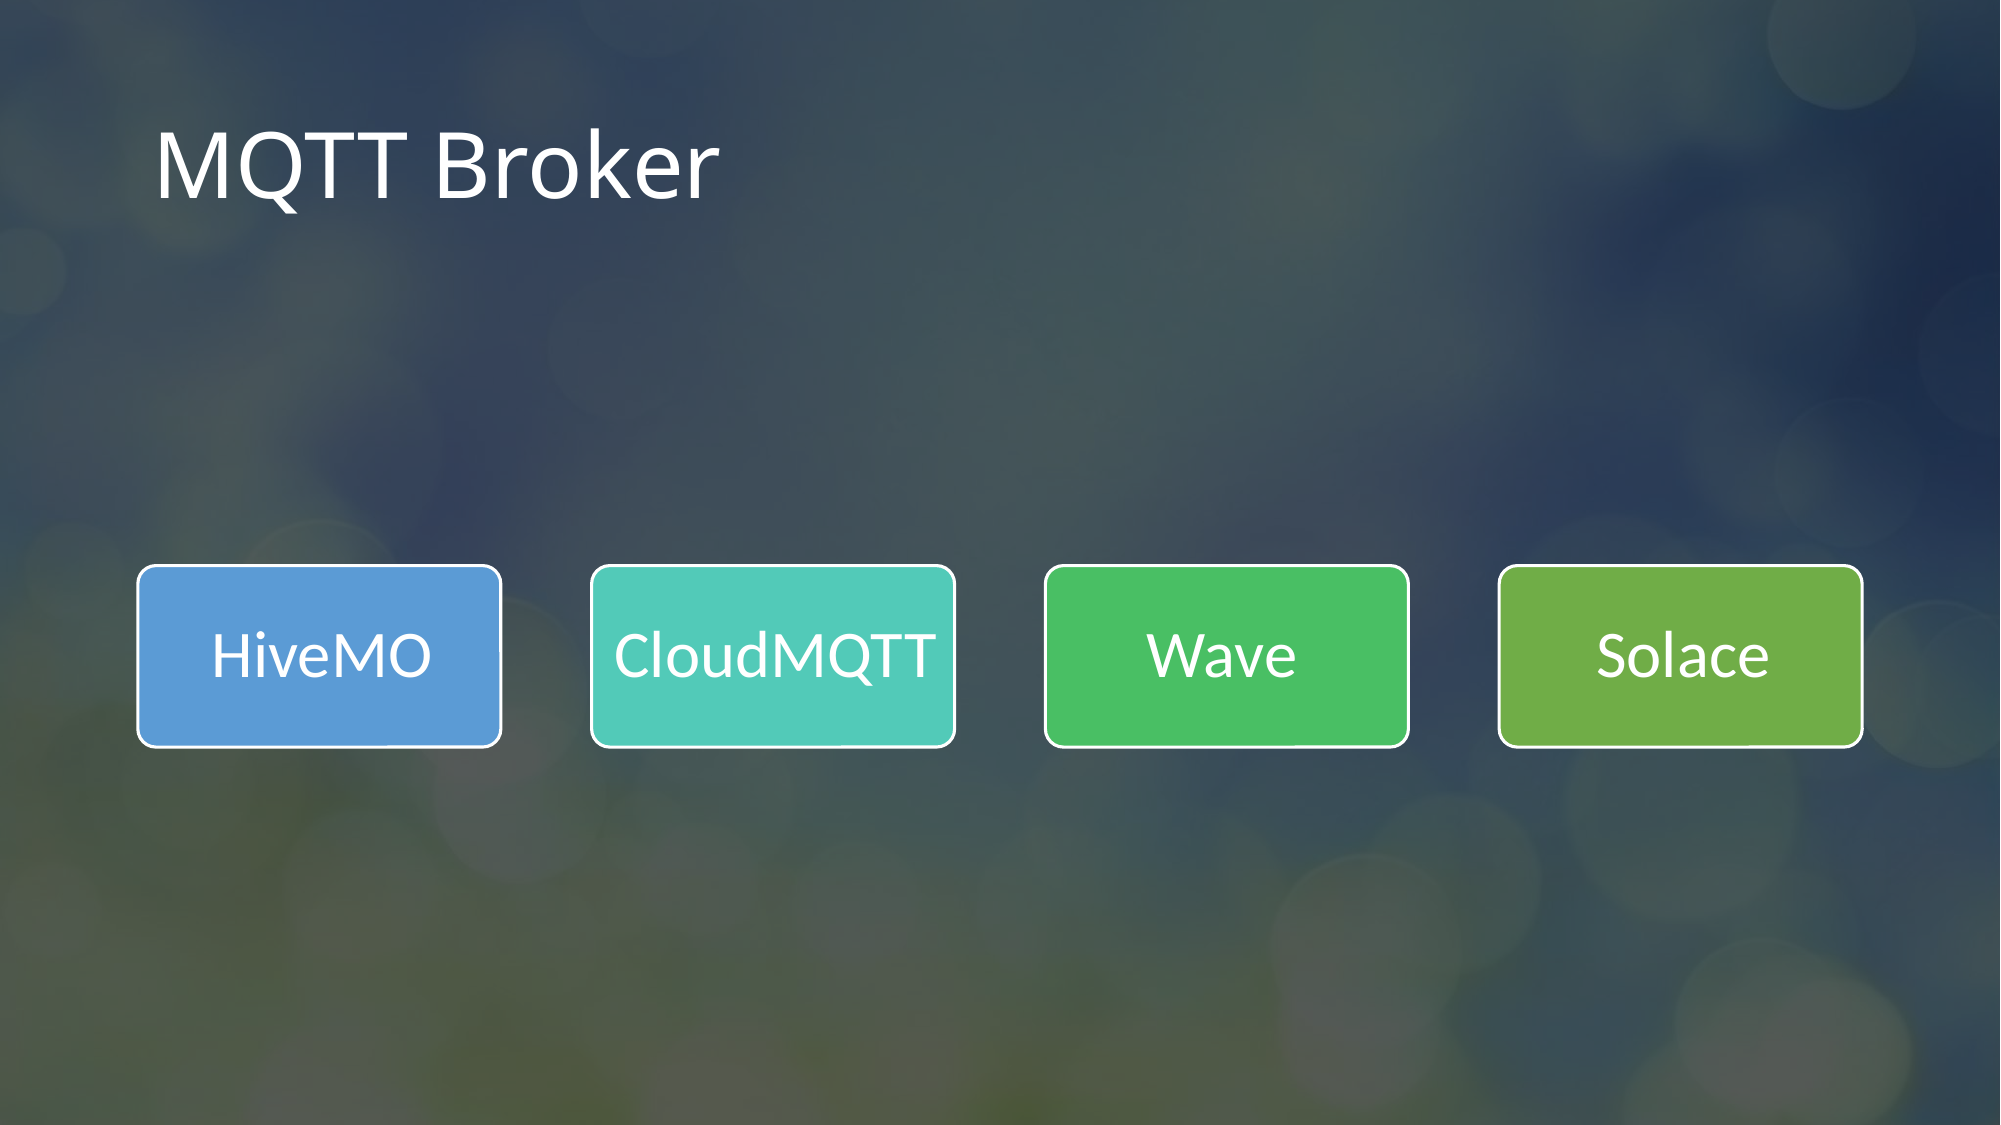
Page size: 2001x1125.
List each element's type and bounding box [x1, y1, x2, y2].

list [137, 299, 1863, 1014]
picture [0, 0, 2000, 1125]
